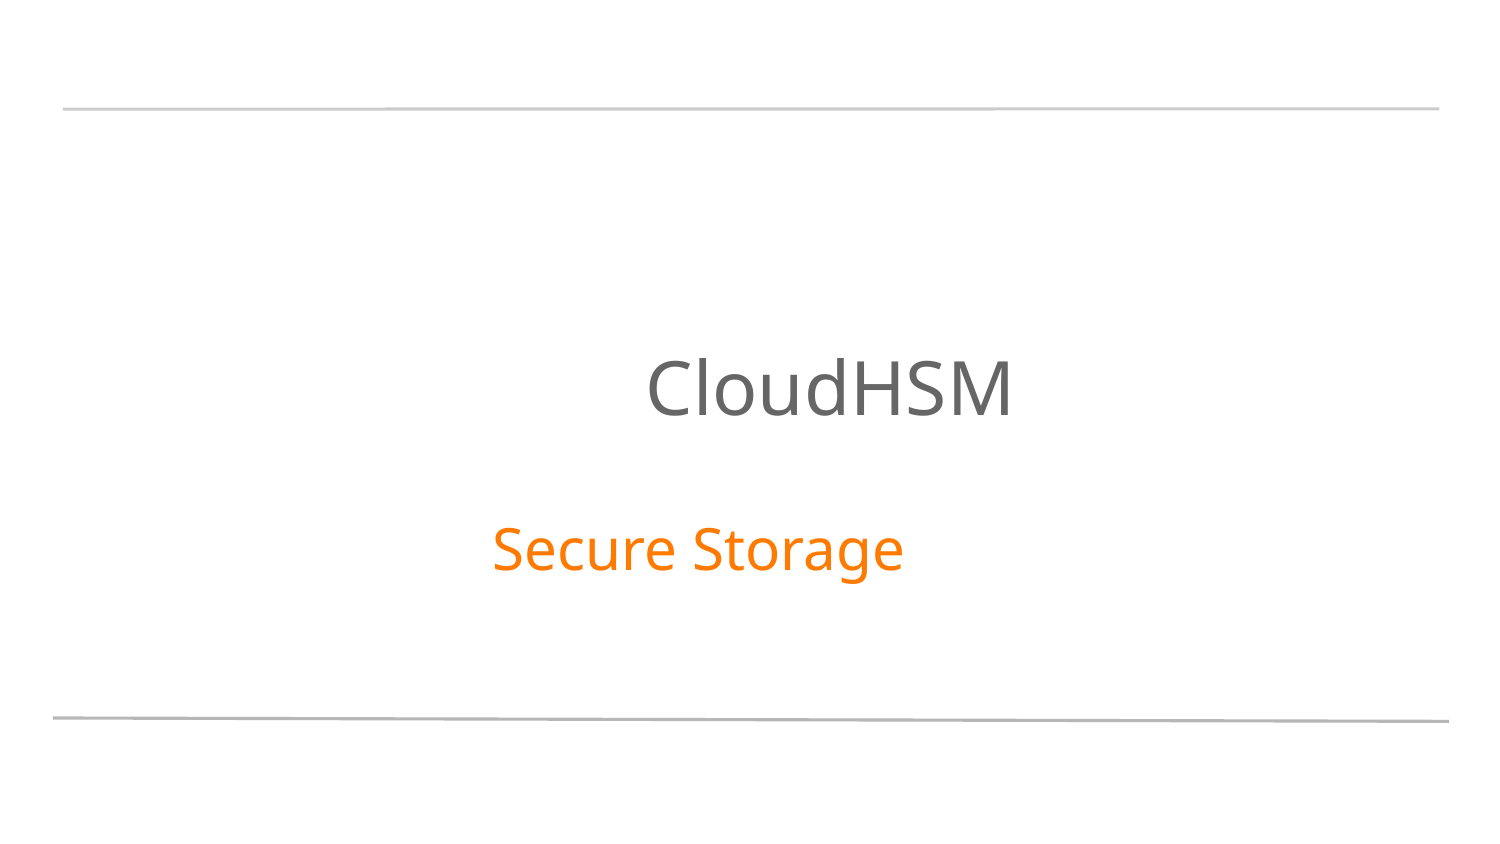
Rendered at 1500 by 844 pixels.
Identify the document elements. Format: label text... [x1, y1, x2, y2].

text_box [52, 717, 1450, 722]
title CloudHSM [162, 258, 1338, 446]
subtitle Secure Storage [0, 497, 1398, 627]
